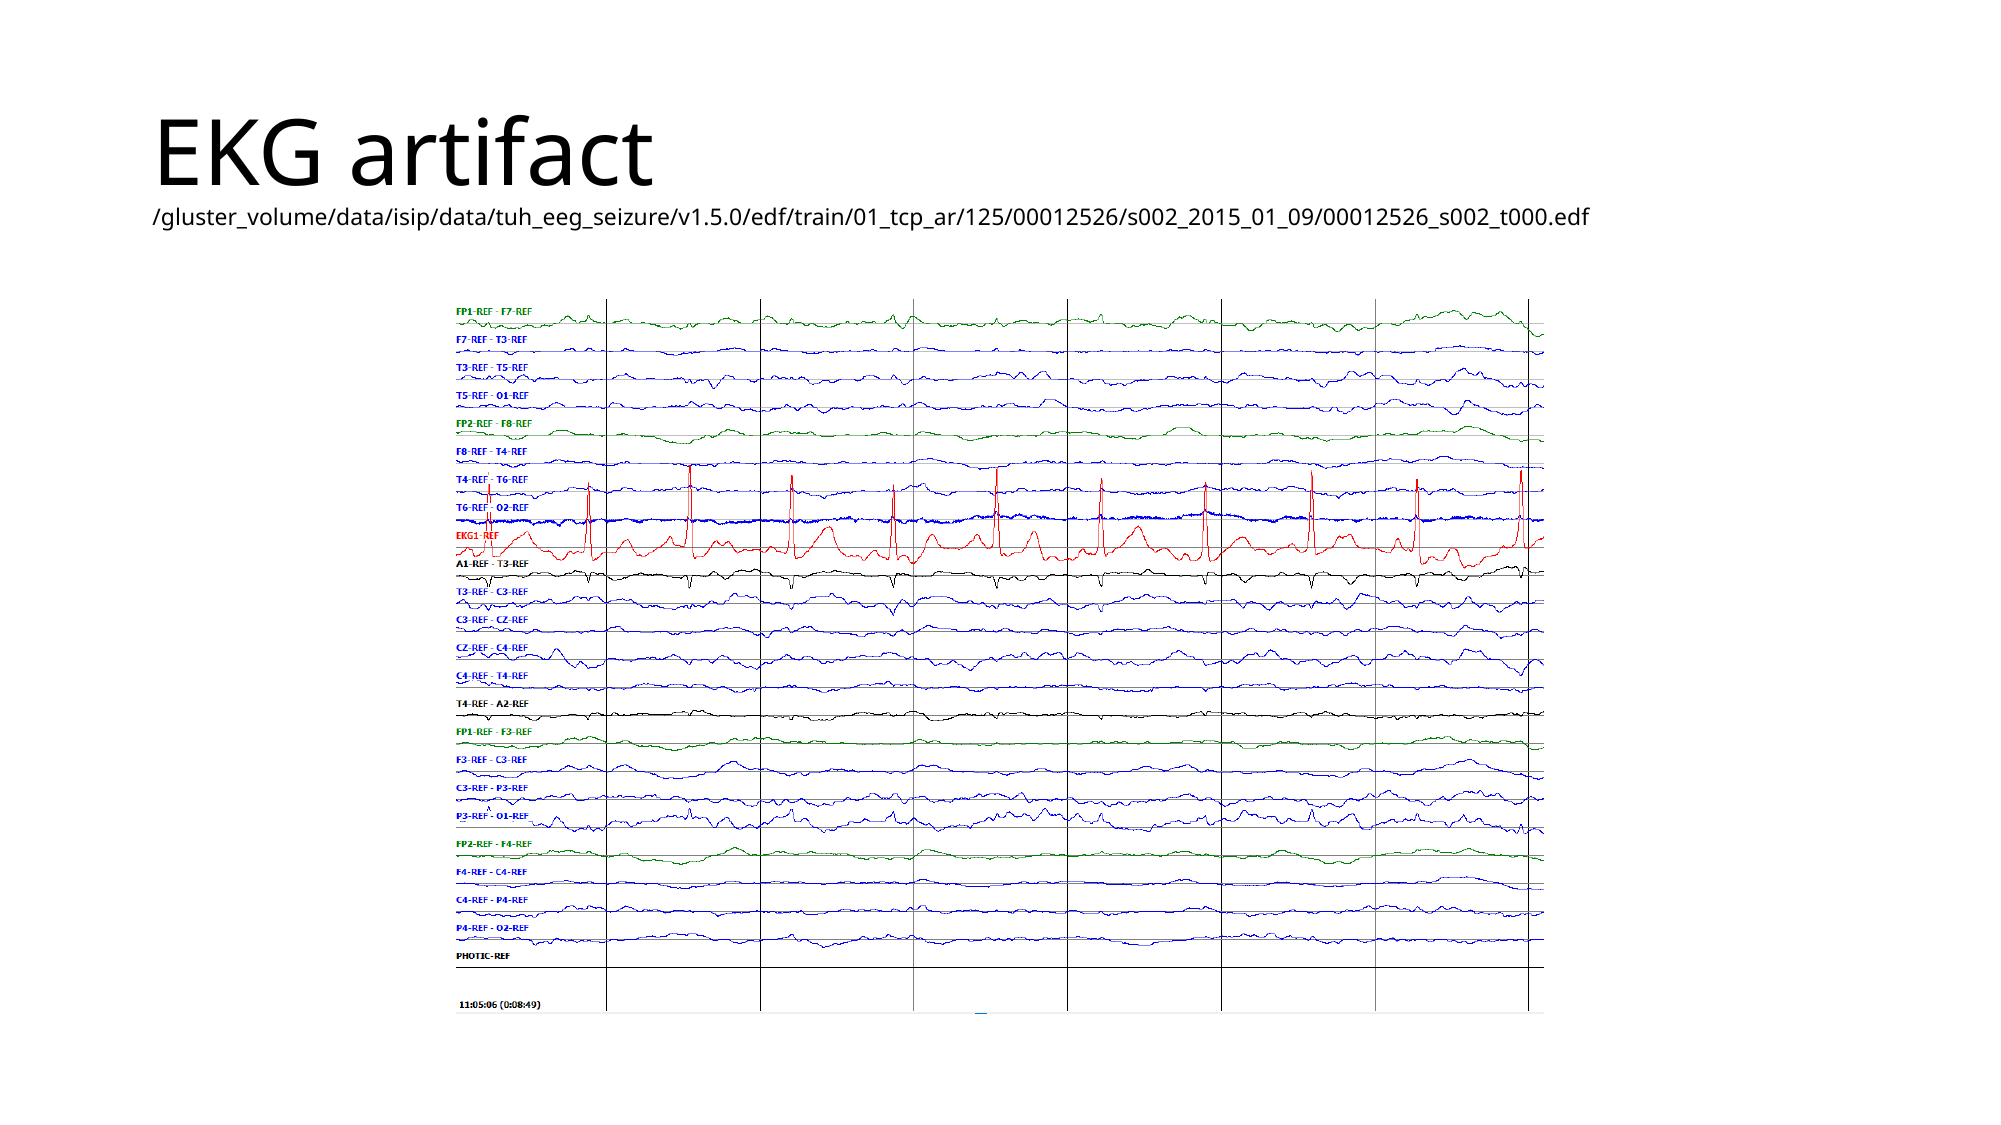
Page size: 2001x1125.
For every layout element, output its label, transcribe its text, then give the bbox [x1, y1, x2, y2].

title EKG artifact /gluster_volume/data/isip/data/tuh_eeg_seizure/v1.5.0/edf/train/01_tcp_ar/125/00012526/s002_2015_01_09/00012526_s002_t000.edf [137, 59, 1863, 278]
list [456, 299, 1544, 1014]
